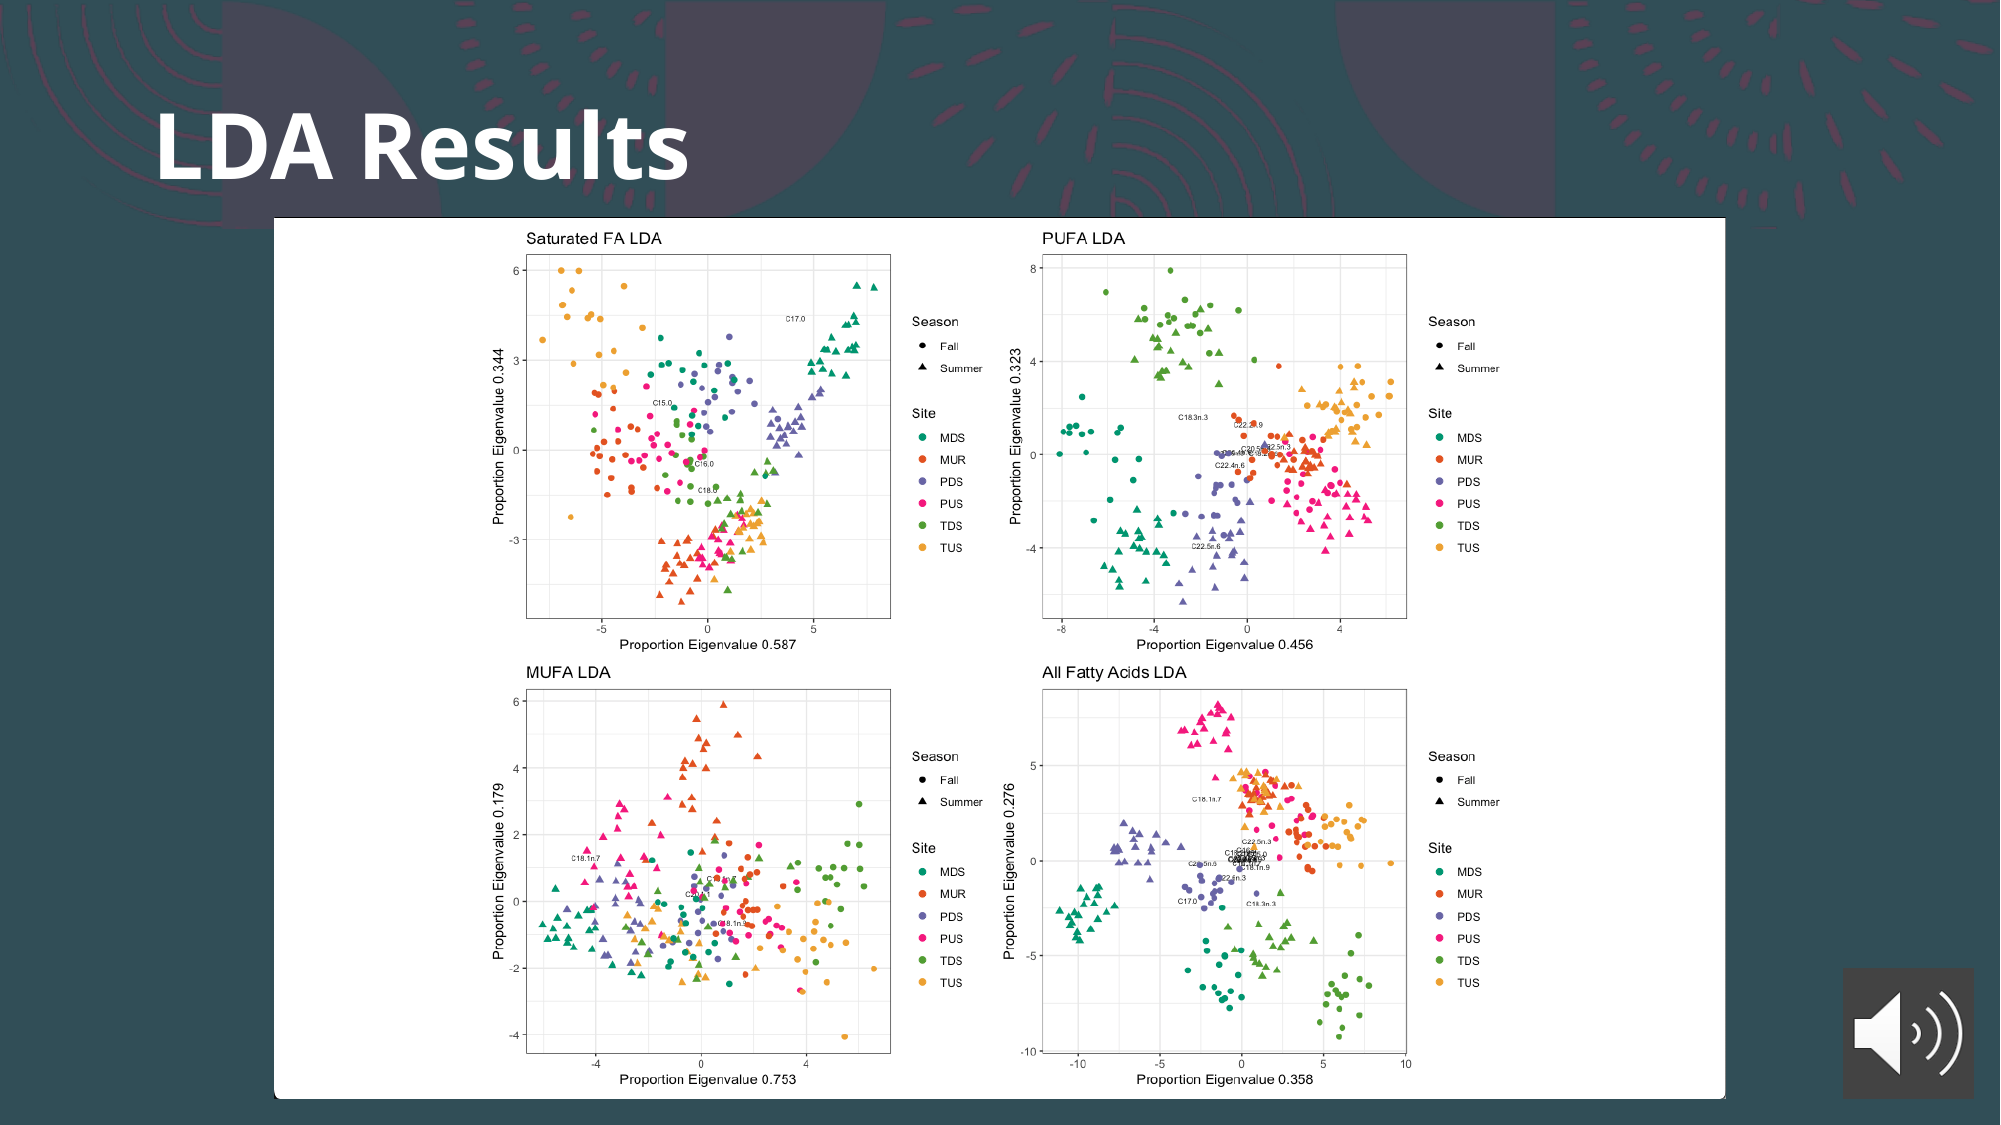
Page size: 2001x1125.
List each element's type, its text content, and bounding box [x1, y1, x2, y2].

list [273, 217, 1726, 1099]
picture [1841, 966, 1975, 1100]
title LDA Results [137, 34, 1863, 252]
